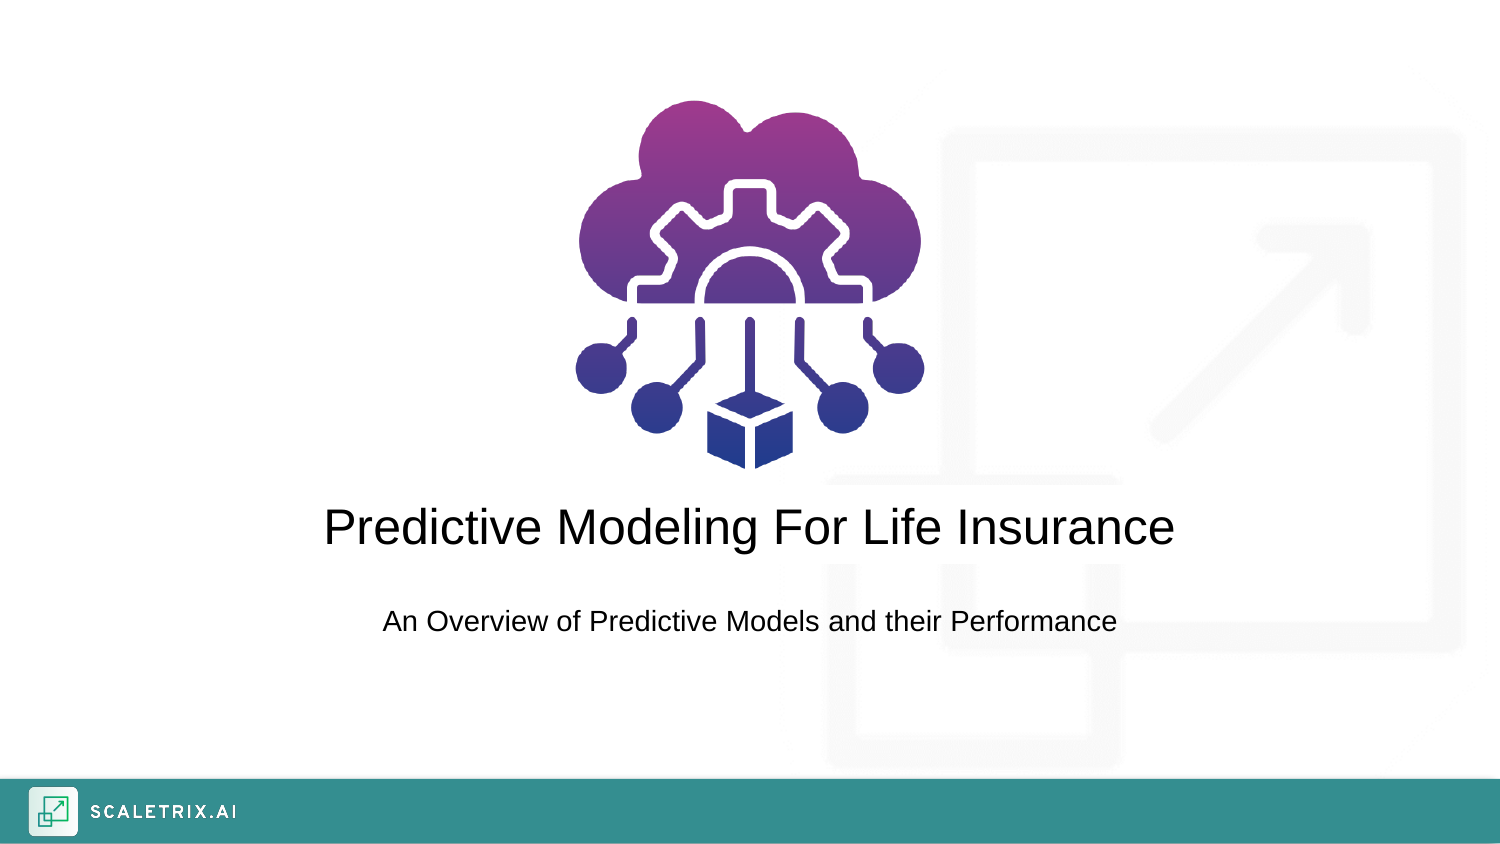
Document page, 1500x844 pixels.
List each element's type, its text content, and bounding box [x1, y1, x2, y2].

text_box Predictive Modeling For Life Insurance [132, 485, 1367, 564]
picture [547, 82, 952, 487]
picture [0, 783, 266, 844]
text_box An Overview of Predictive Models and their Performance [361, 594, 1140, 645]
